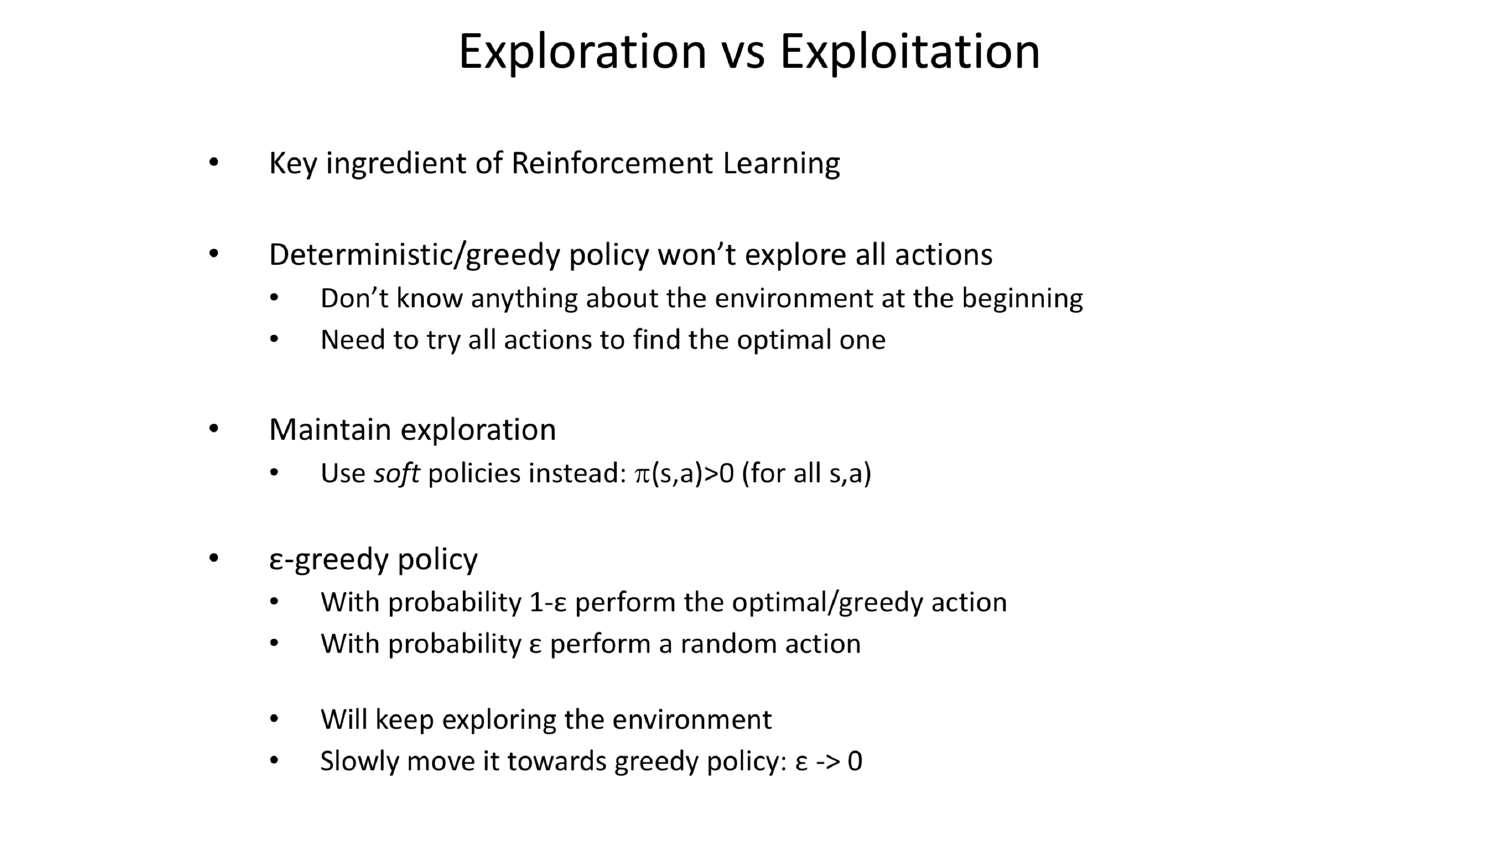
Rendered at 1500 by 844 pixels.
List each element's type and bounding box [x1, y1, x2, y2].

picture [153, 0, 1347, 844]
